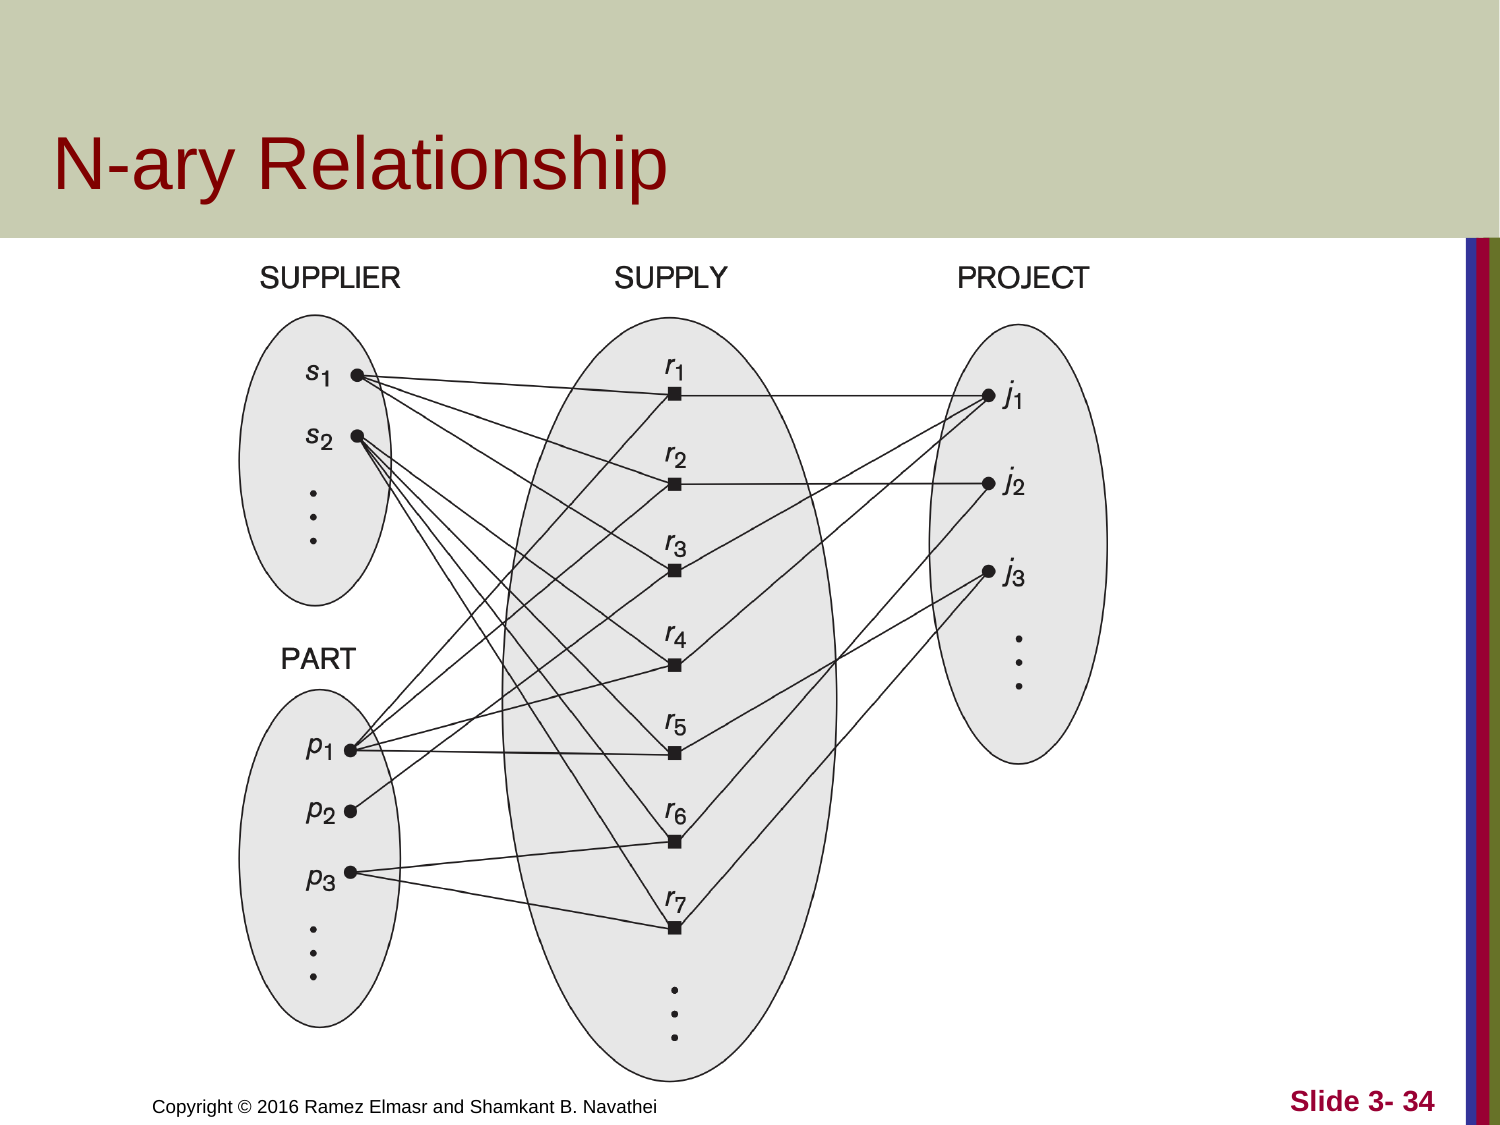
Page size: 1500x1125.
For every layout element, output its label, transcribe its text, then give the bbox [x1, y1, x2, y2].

slide_number Slide 3- 34 [1137, 1049, 1451, 1125]
title N-ary Relationship [37, 49, 1317, 213]
picture [237, 250, 1117, 1088]
